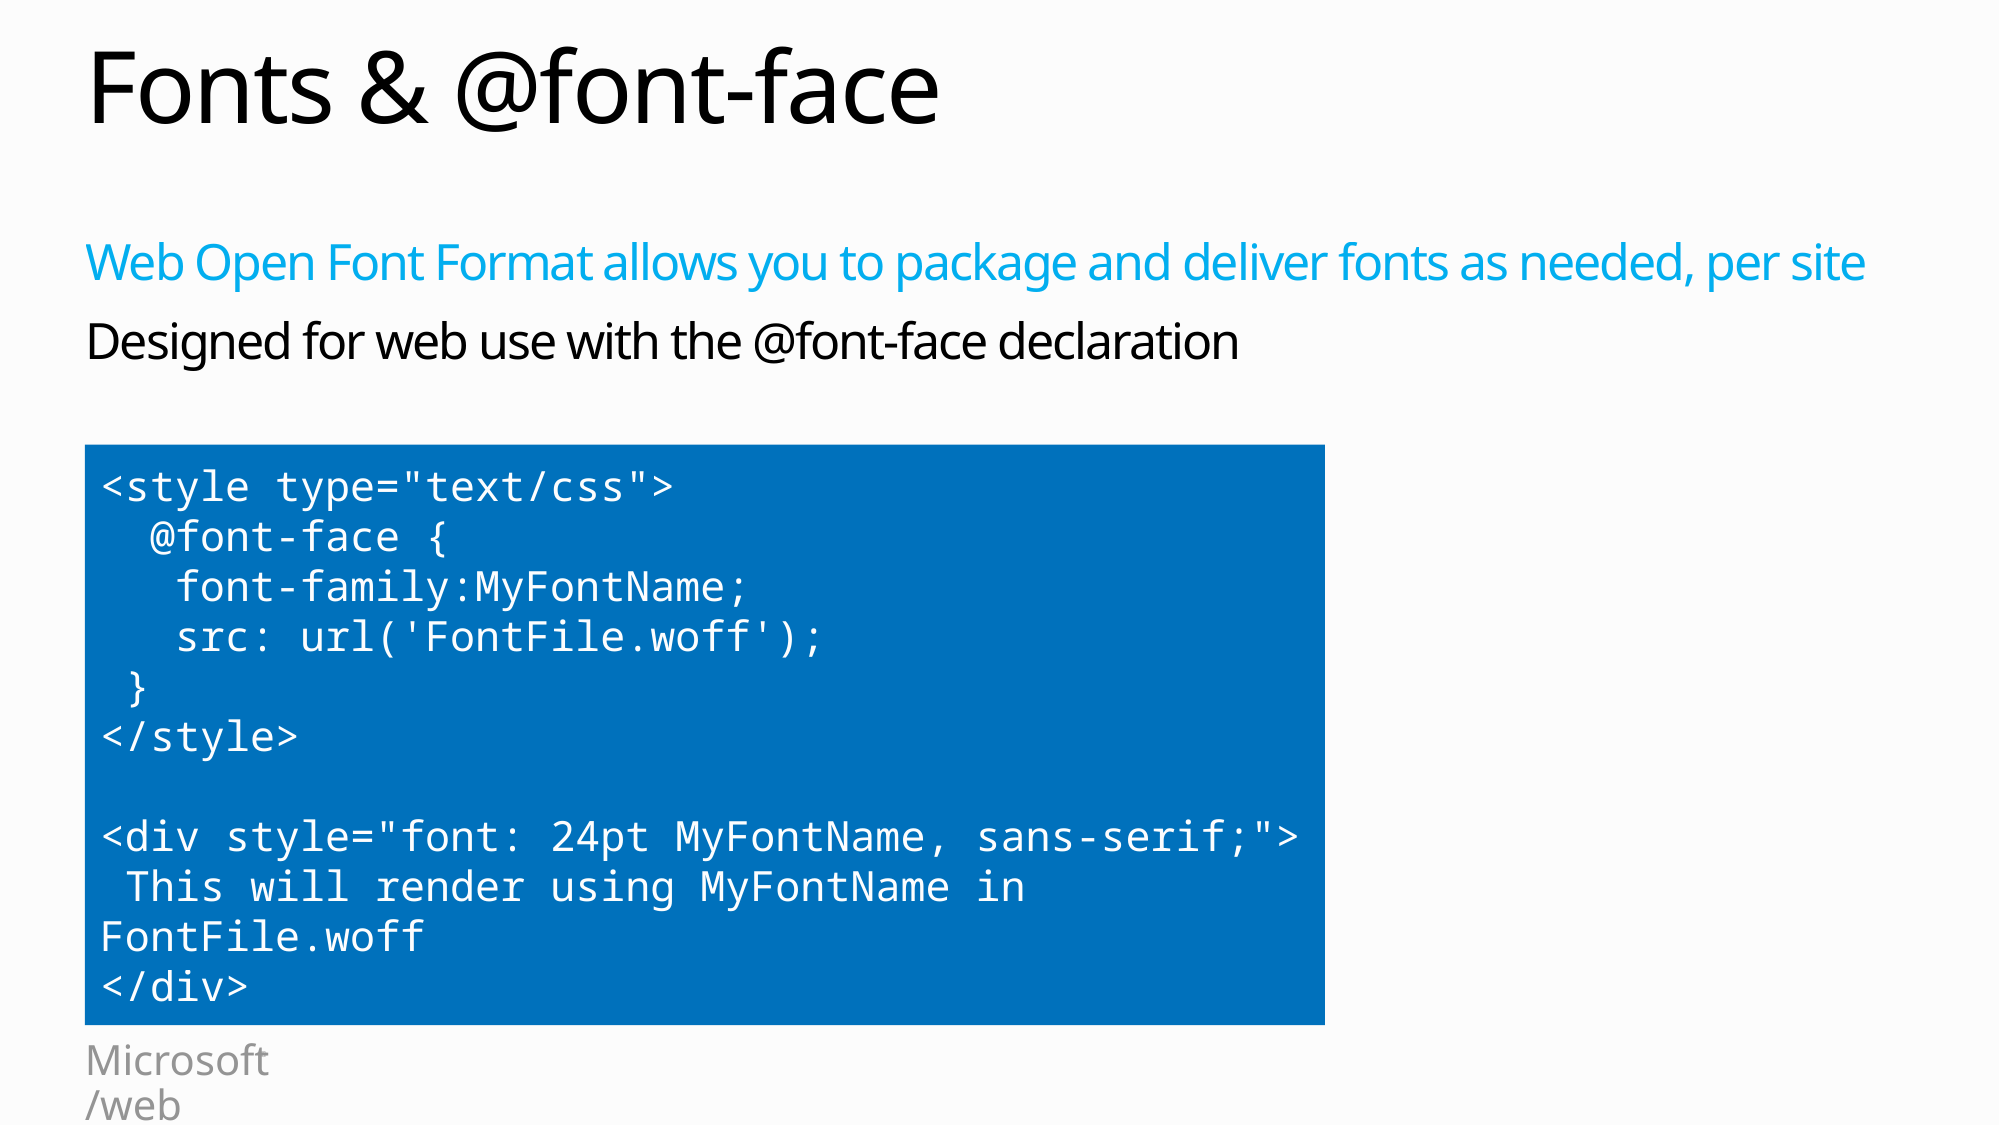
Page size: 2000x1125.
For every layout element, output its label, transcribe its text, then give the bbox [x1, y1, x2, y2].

title Fonts & @font-face [85, 37, 1914, 147]
list Web Open Font Format allows you to package and deliver fonts as needed, per site Designed for web use with the @font-face declaration [85, 237, 1914, 372]
text_box <style type="text/css"> @font-face { font-family:MyFontName; src: url('FontFile.woff'); } </style> <div style="font: 24pt MyFontName, sans-serif;"> This will render using MyFontName in FontFile.woff </div> [83, 443, 1327, 1027]
